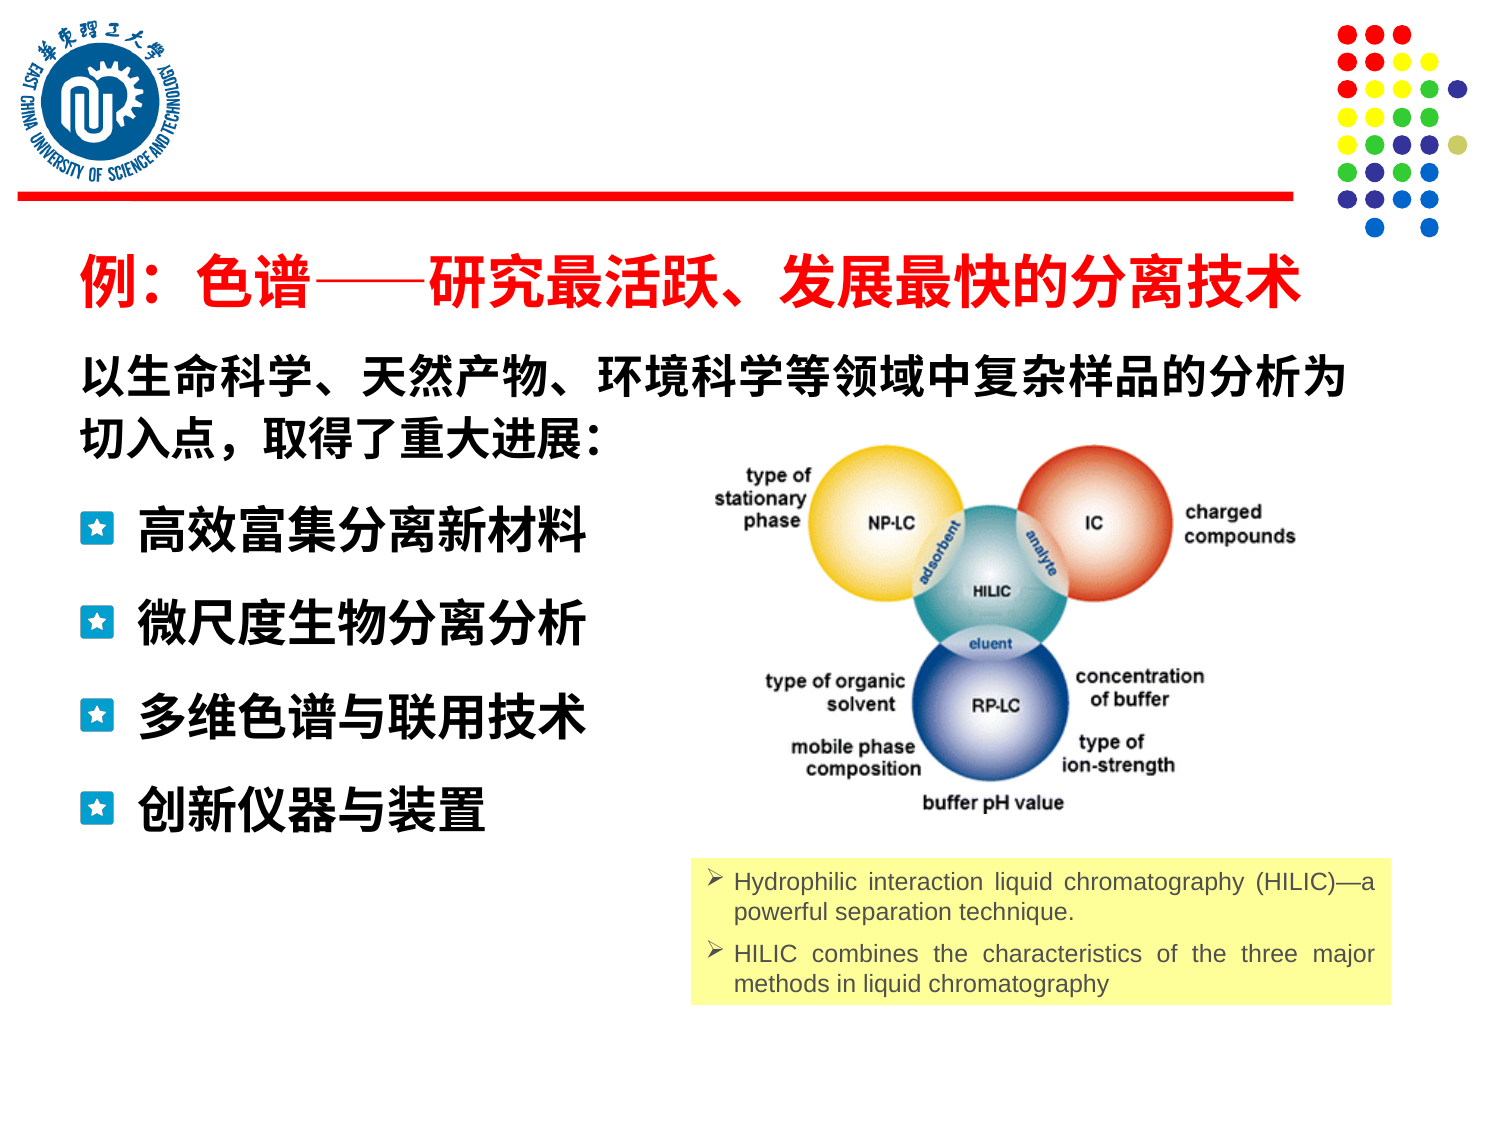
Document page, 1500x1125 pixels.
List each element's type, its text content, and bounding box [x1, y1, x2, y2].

picture [79, 697, 115, 733]
picture [79, 604, 115, 640]
text_box 例：色谱——研究最活跃、发展最快的分离技术 以生命科学、天然产物、环境科学等领域中复杂样品的分析为切入点，取得了重大进展： 高效富集分离新材料 微尺度生物分离分析 多维色谱与联用技术 创新仪器与装置 [64, 219, 1364, 846]
picture [714, 444, 1298, 815]
text_box Hydrophilic interaction liquid chromatography (HILIC)—a powerful separation technique. HILIC combines the characteristics of the three major methods in liquid chromatography [690, 857, 1392, 1005]
picture [79, 510, 115, 546]
picture [79, 790, 115, 826]
